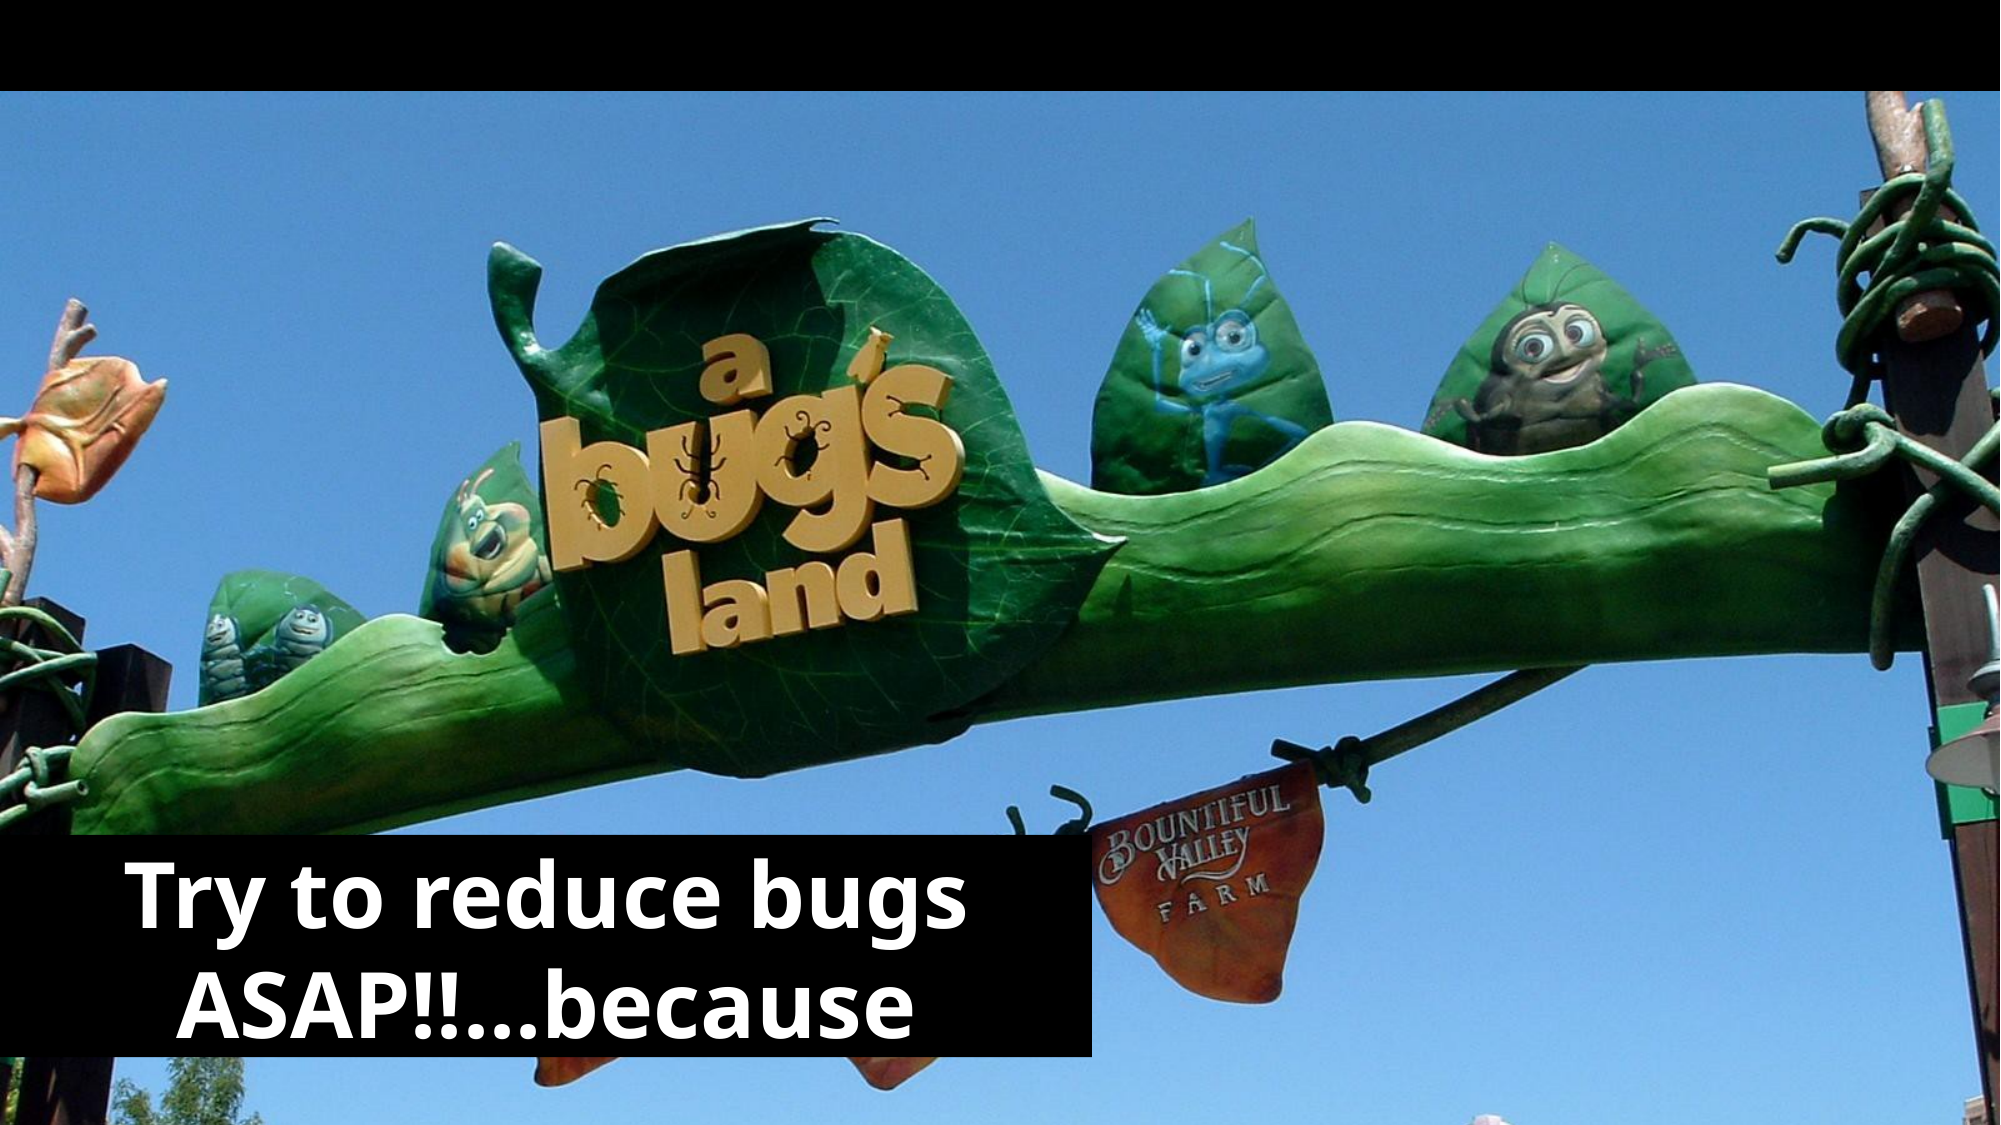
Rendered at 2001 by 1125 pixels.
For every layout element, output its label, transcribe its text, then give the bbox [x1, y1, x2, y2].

text_box Try to reduce bugs ASAP!!...because [0, 834, 1092, 1058]
text_box [0, 91, 2000, 1125]
